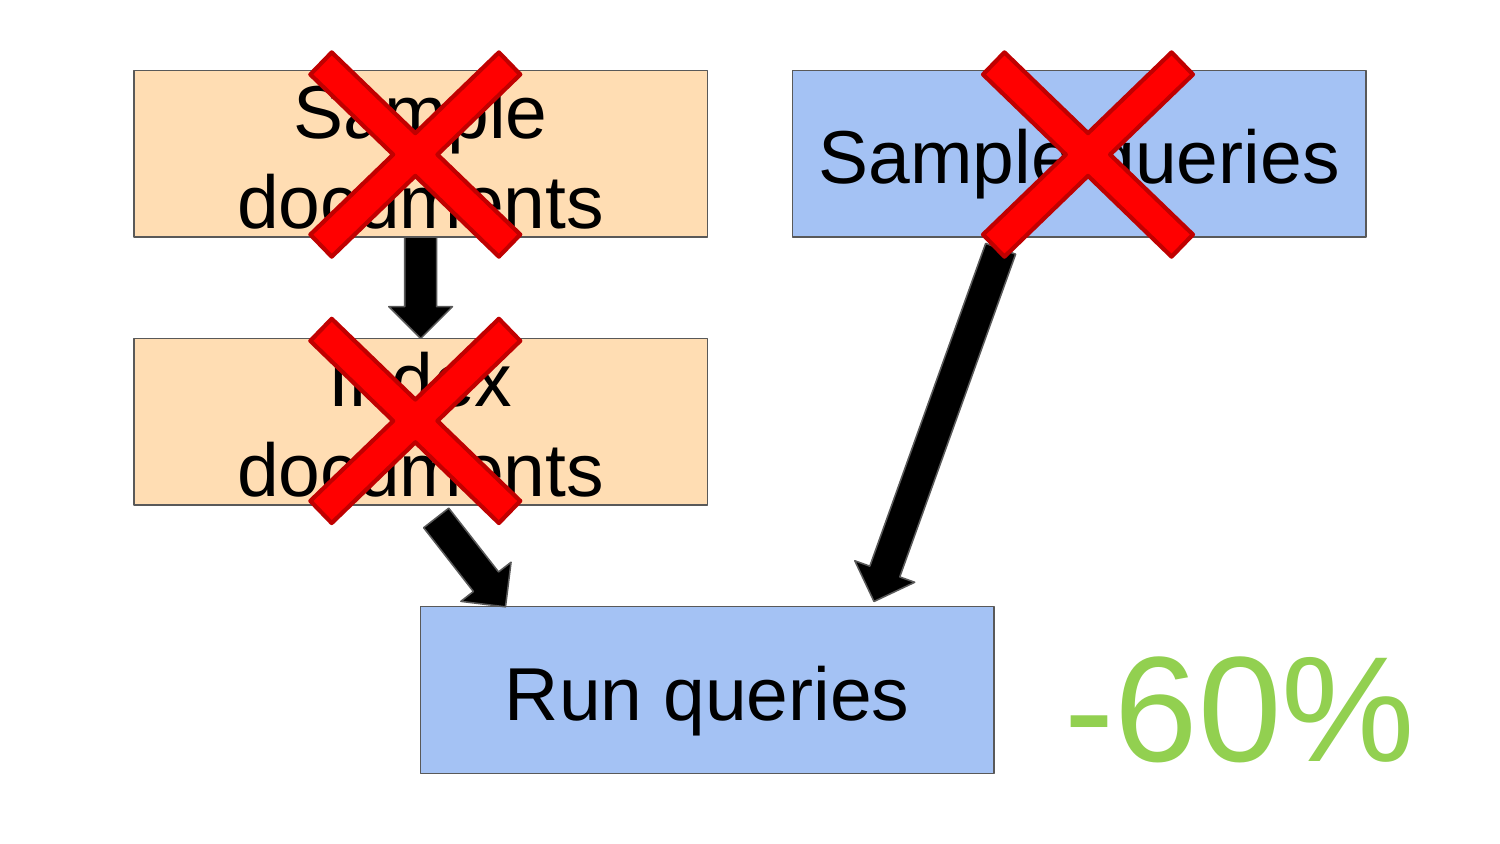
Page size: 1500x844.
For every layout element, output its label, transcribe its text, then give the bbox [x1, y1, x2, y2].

text_box Sample queries [1027, 70, 1149, 129]
text_box Sample documents [442, 70, 708, 238]
text_box Sample queries [1028, 180, 1148, 238]
text_box Index documents [133, 338, 389, 506]
text_box Run queries [420, 606, 995, 774]
text_box Sample queries [792, 70, 1062, 238]
text_box Sample documents [133, 70, 389, 238]
text_box [388, 237, 453, 339]
text_box [854, 243, 1016, 602]
text_box [423, 508, 512, 607]
text_box Index documents [442, 338, 708, 506]
text_box Sample queries [1114, 70, 1367, 238]
text_box [980, 50, 1196, 259]
text_box [308, 316, 523, 526]
text_box Sample documents [356, 180, 475, 238]
text_box Index documents [354, 446, 477, 506]
text_box Sample documents [355, 70, 476, 129]
text_box -60% [1049, 596, 1445, 806]
text_box [308, 50, 523, 259]
text_box Index documents [356, 338, 474, 396]
